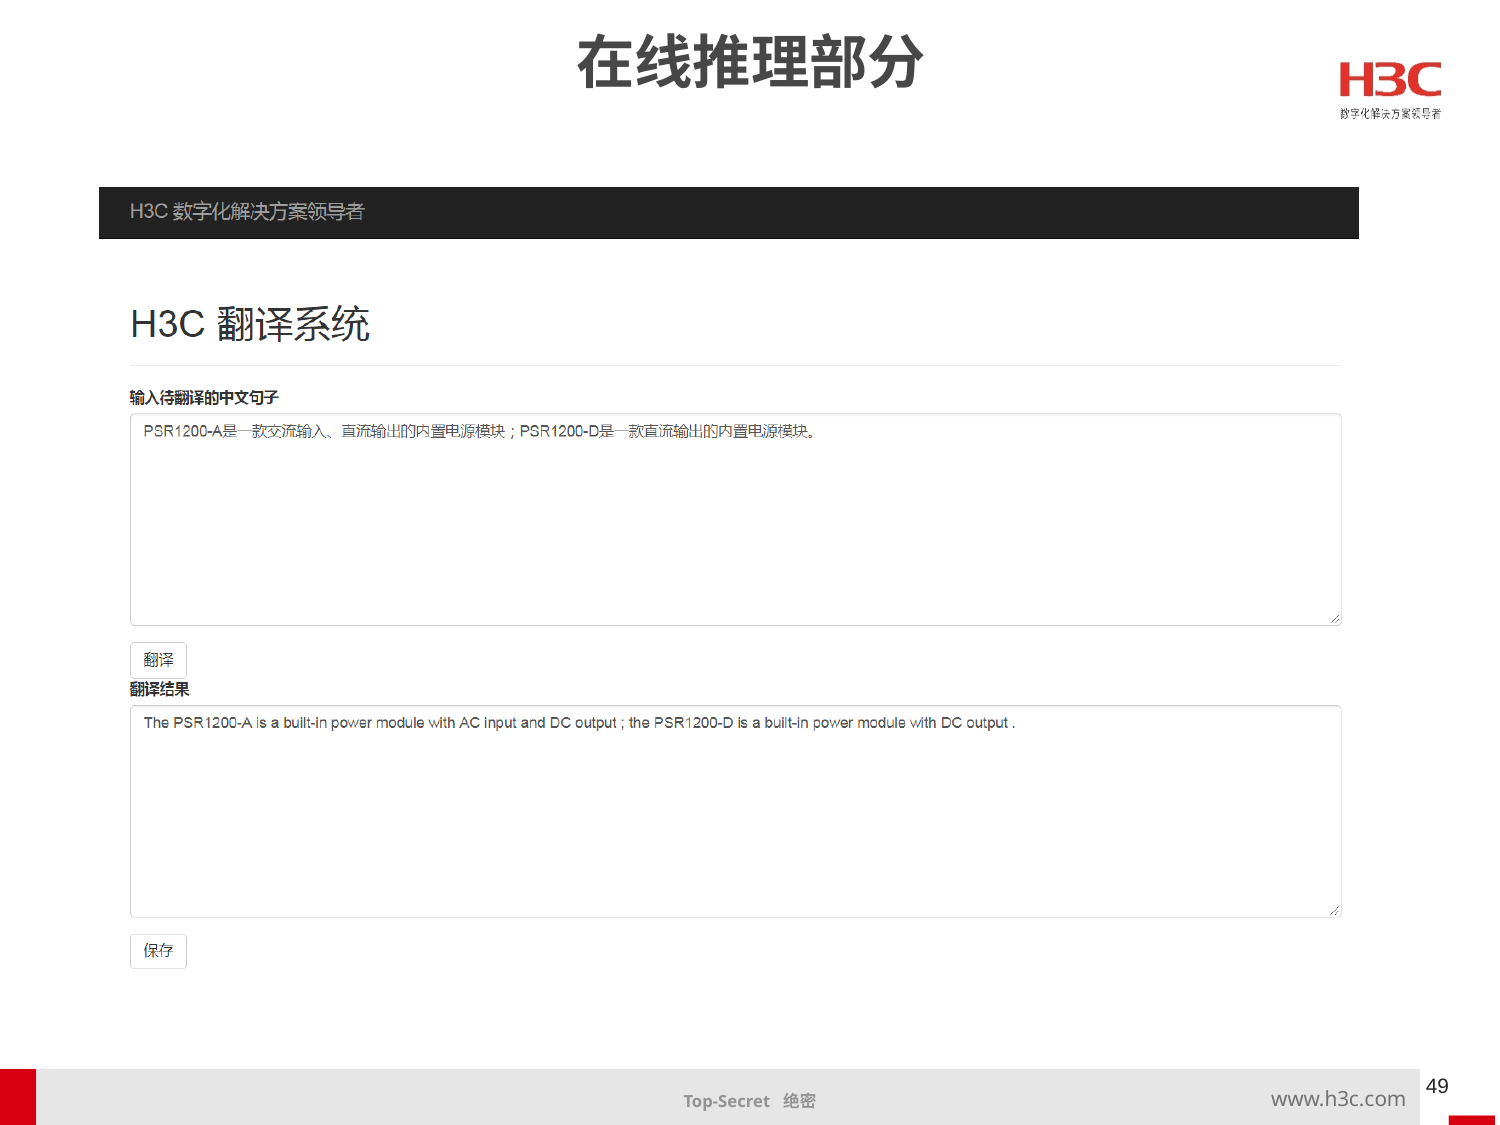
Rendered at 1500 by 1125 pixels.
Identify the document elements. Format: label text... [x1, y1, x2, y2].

picture [0, 1069, 1497, 1125]
picture [99, 187, 1359, 991]
text_box 在线推理部分 [310, 23, 1190, 96]
picture [1314, 42, 1466, 138]
